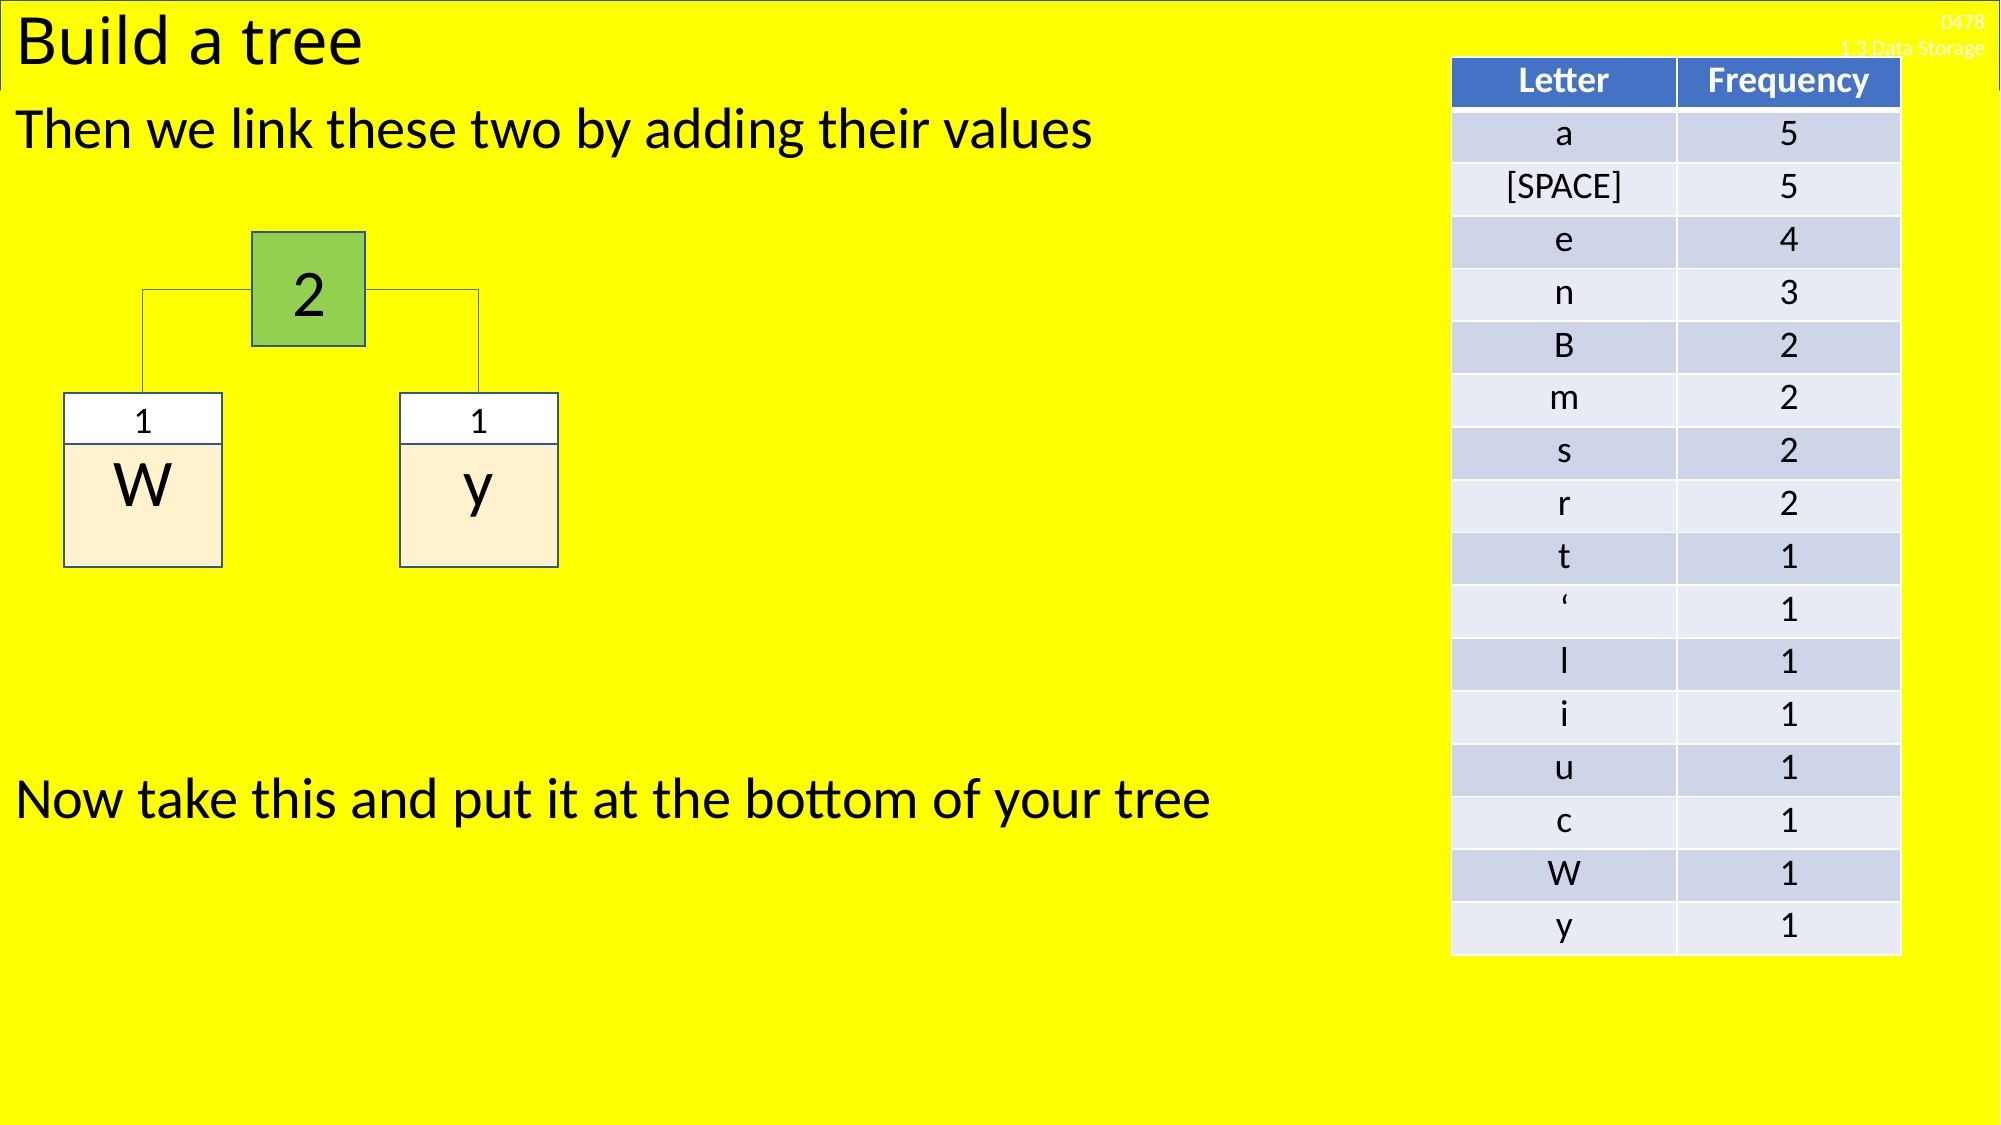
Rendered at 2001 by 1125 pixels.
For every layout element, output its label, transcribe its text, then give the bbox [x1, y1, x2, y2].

table_cell 1 [1678, 745, 1900, 796]
table_cell 2 [1678, 322, 1900, 373]
table_cell ‘ [1452, 586, 1676, 637]
table_cell 1 [1678, 639, 1900, 690]
table_cell B [1452, 322, 1676, 373]
text_box y [399, 445, 559, 568]
table_cell 1 [1678, 533, 1900, 584]
text_box 1 [399, 392, 559, 445]
table_cell 4 [1678, 217, 1900, 268]
list Then we link these two by adding their values Now take this and put it at the bottom of your tree [0, 90, 2000, 1125]
table_header Letter [1452, 58, 1676, 107]
table_cell e [1452, 217, 1676, 268]
title Build a tree [0, 0, 2000, 86]
text_box 1 [63, 392, 223, 445]
table_cell 1 [1678, 903, 1900, 954]
table_cell W [1452, 850, 1676, 901]
table_cell 3 [1678, 269, 1900, 320]
table_cell 5 [1678, 113, 1900, 162]
table_cell 1 [1678, 797, 1900, 848]
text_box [365, 289, 479, 393]
table_cell 1 [1678, 692, 1900, 743]
table_cell c [1452, 797, 1676, 848]
table_cell a [1452, 113, 1676, 162]
text_box W [63, 445, 223, 568]
table_cell 2 [1678, 428, 1900, 479]
table_cell i [1452, 692, 1676, 743]
table_cell 2 [1678, 375, 1900, 426]
table_header Frequency [1678, 58, 1900, 107]
table_cell 5 [1678, 164, 1900, 215]
table_cell r [1452, 481, 1676, 532]
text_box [142, 289, 253, 393]
table_cell s [1452, 428, 1676, 479]
table_cell 1 [1678, 850, 1900, 901]
text_box 2 [251, 231, 366, 347]
table_cell m [1452, 375, 1676, 426]
table_cell y [1452, 903, 1676, 954]
table_cell [SPACE] [1452, 164, 1676, 215]
table_cell 2 [1678, 481, 1900, 532]
table_cell 1 [1678, 586, 1900, 637]
table_cell l [1452, 639, 1676, 690]
table_cell n [1452, 269, 1676, 320]
table_cell u [1452, 745, 1676, 796]
table_cell t [1452, 533, 1676, 584]
